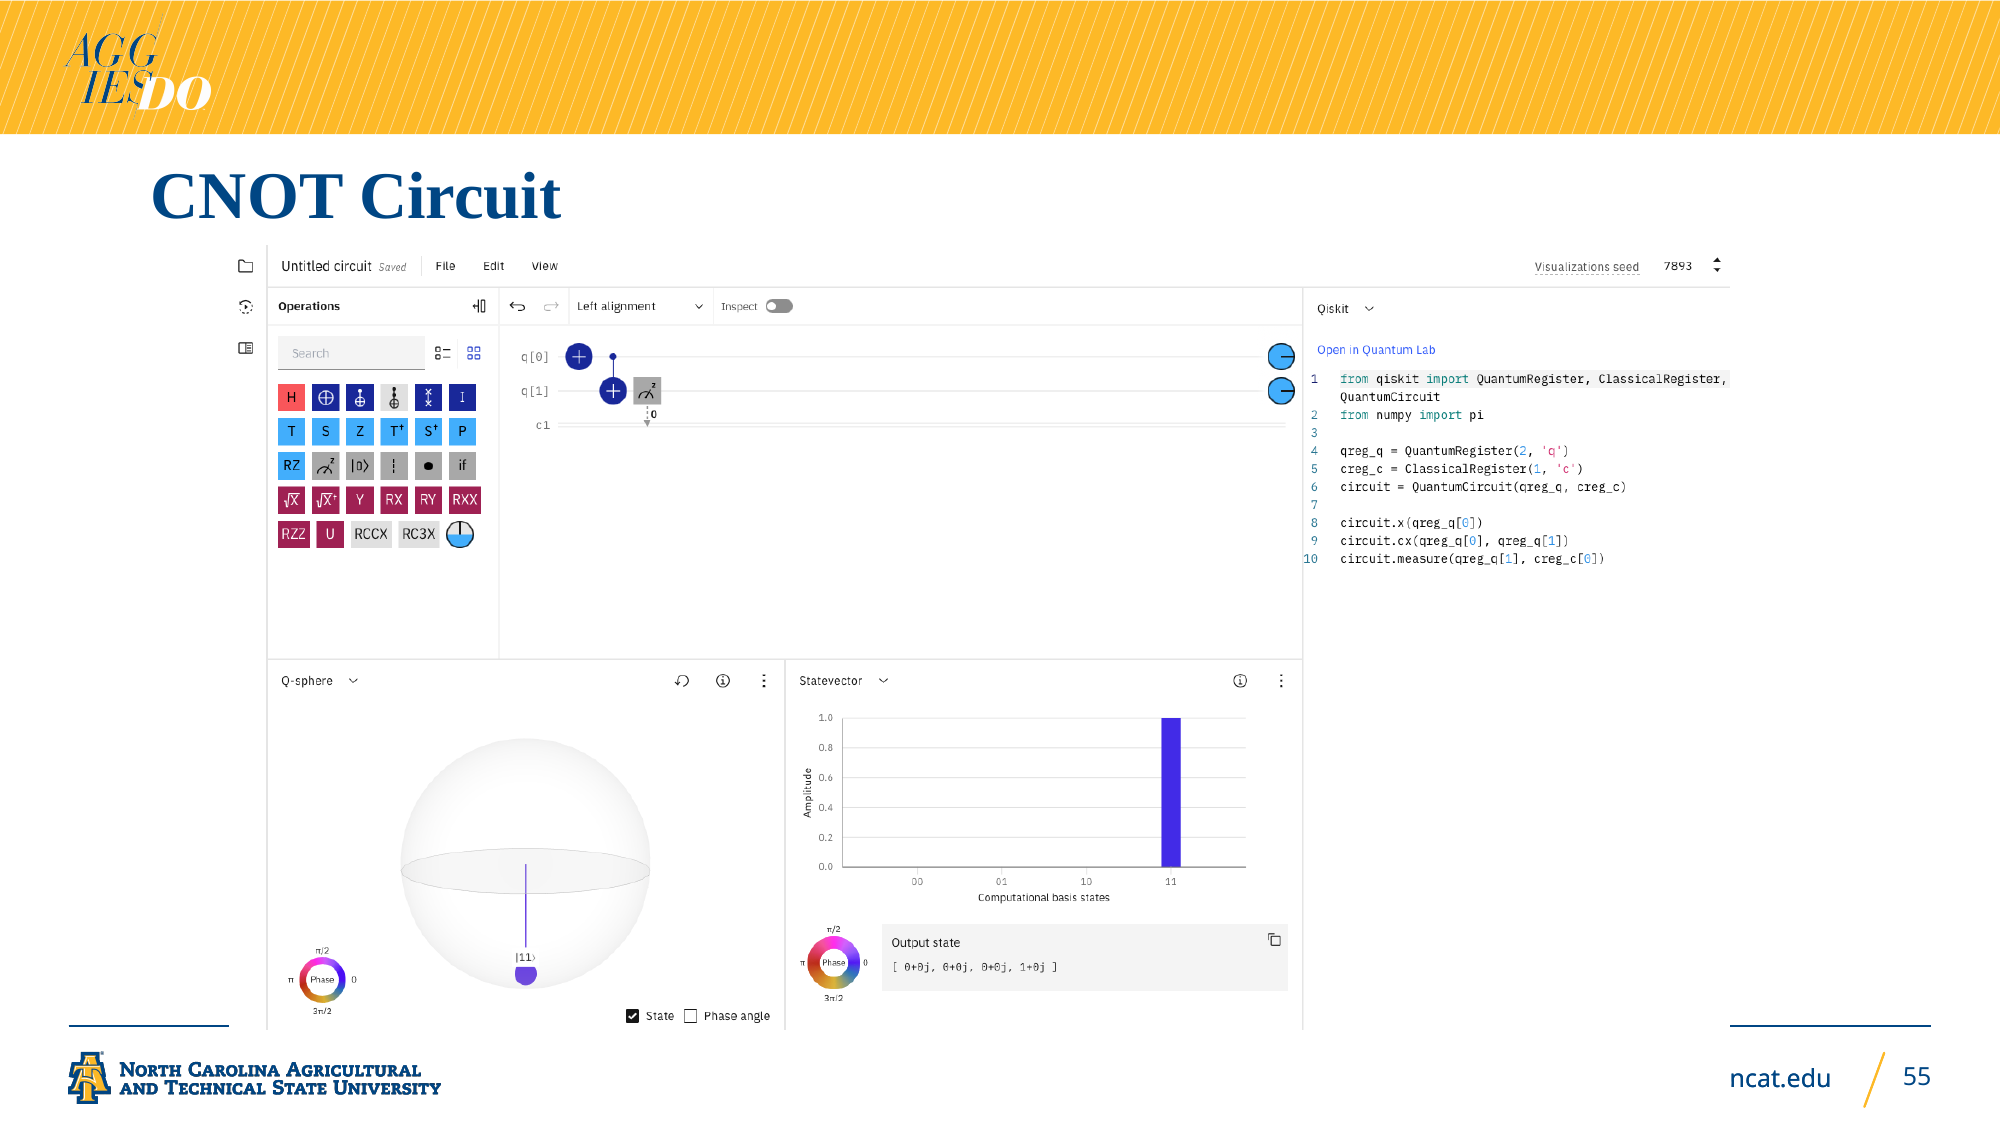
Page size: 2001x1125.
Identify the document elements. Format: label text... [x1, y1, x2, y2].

picture [229, 245, 1730, 1030]
slide_number 55 [1851, 1052, 1932, 1103]
title CNOT Circuit [135, 153, 1824, 246]
picture [68, 1051, 441, 1104]
picture [63, 13, 211, 120]
